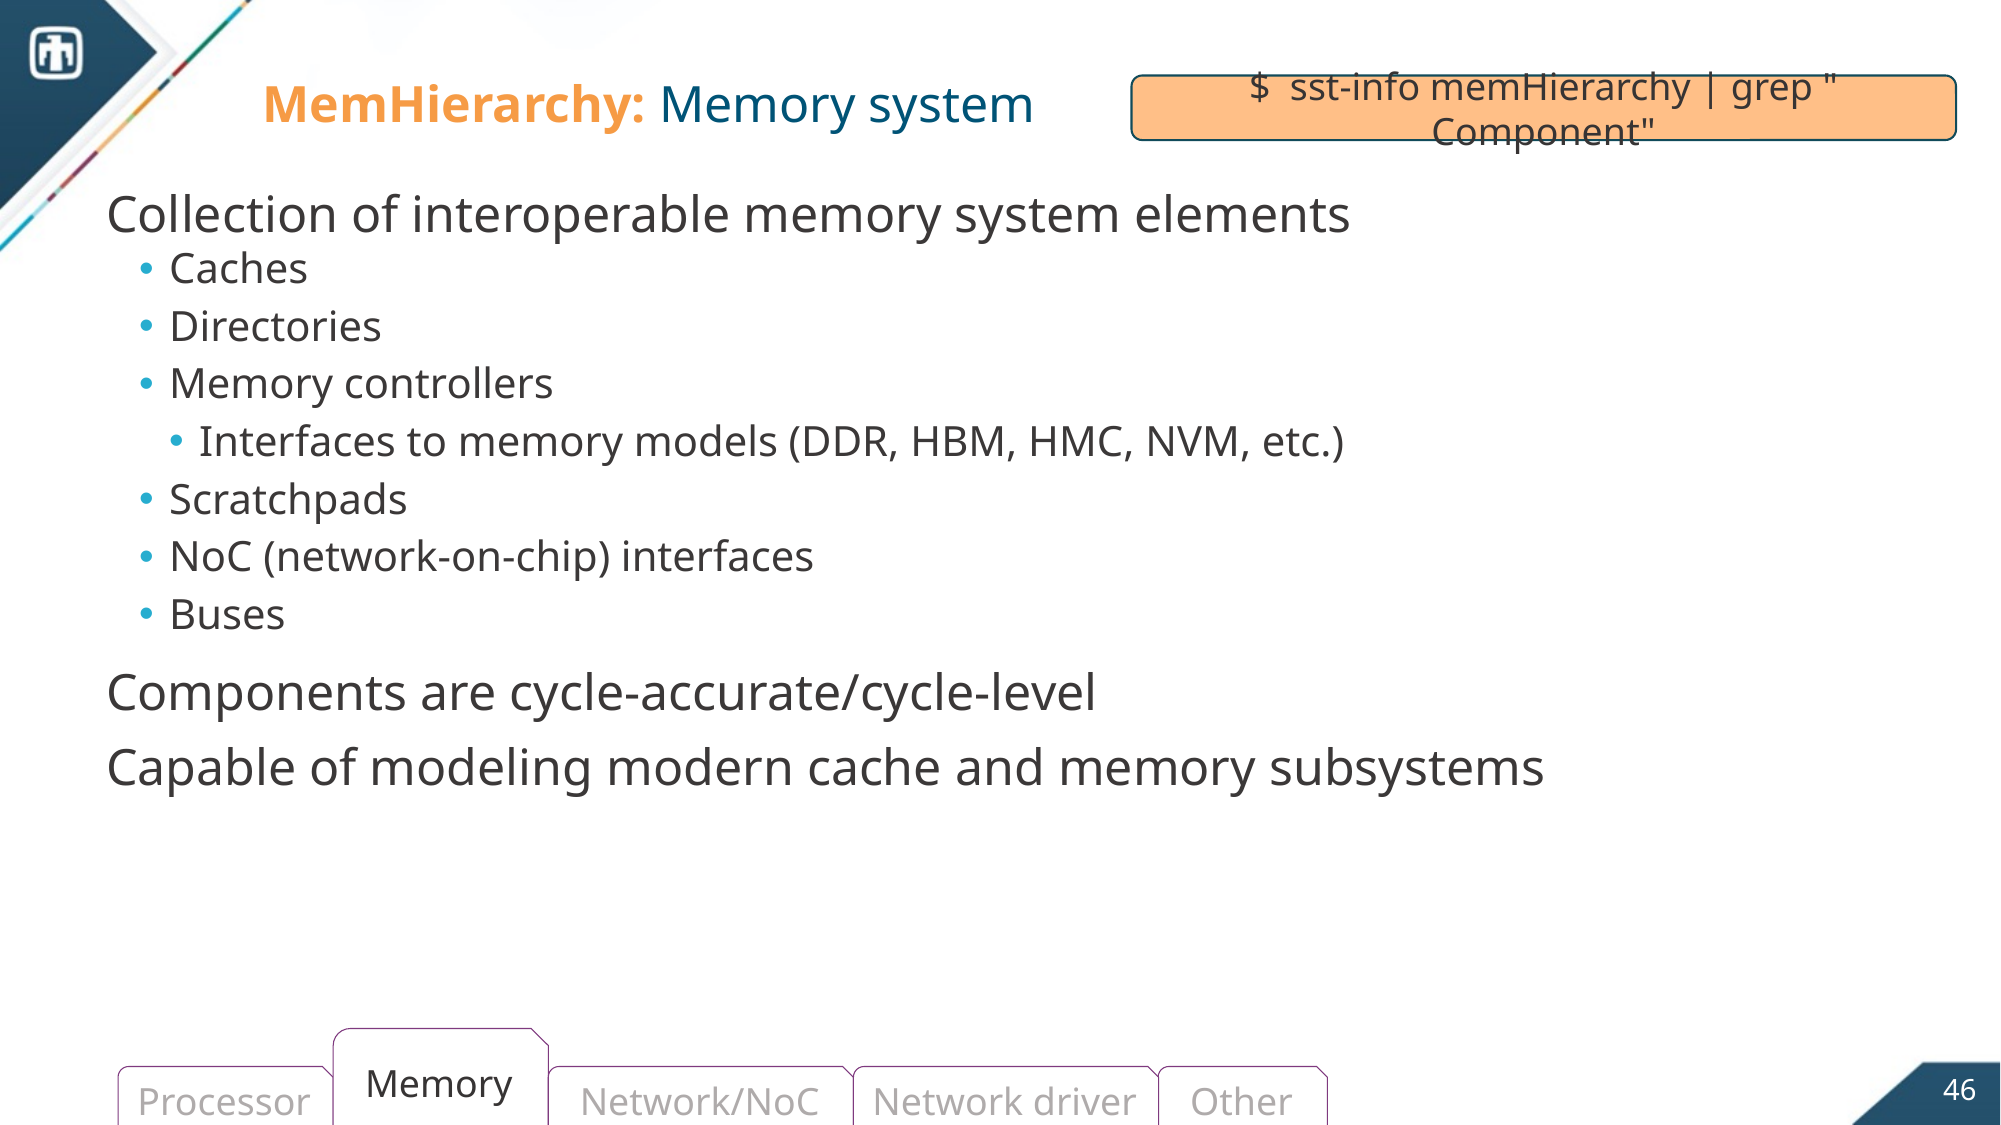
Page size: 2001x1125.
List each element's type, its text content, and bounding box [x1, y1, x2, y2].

text_box Network driver [852, 1065, 1160, 1125]
title MemHierarchy: Memory system [262, 42, 1919, 170]
text_box Memory [332, 1027, 549, 1125]
list Collection of interoperable memory system elements Caches Directories Memory controllers Interfaces to memory models (DDR, HBM, HMC, NVM, etc.) Scratchpads NoC (network-on-chip) interfaces Buses Components are cycle-accurate/cycle-level Capable of modeling modern cache and memory subsystems [106, 182, 1919, 988]
text_box Network/NoC [547, 1065, 853, 1125]
text_box $ sst-info memHierarchy | grep " Component" [1130, 74, 1958, 142]
text_box Processor [117, 1065, 332, 1125]
text_box Other [1158, 1065, 1328, 1125]
picture [0, 0, 2001, 1125]
slide_number 46 [1919, 1061, 2000, 1122]
